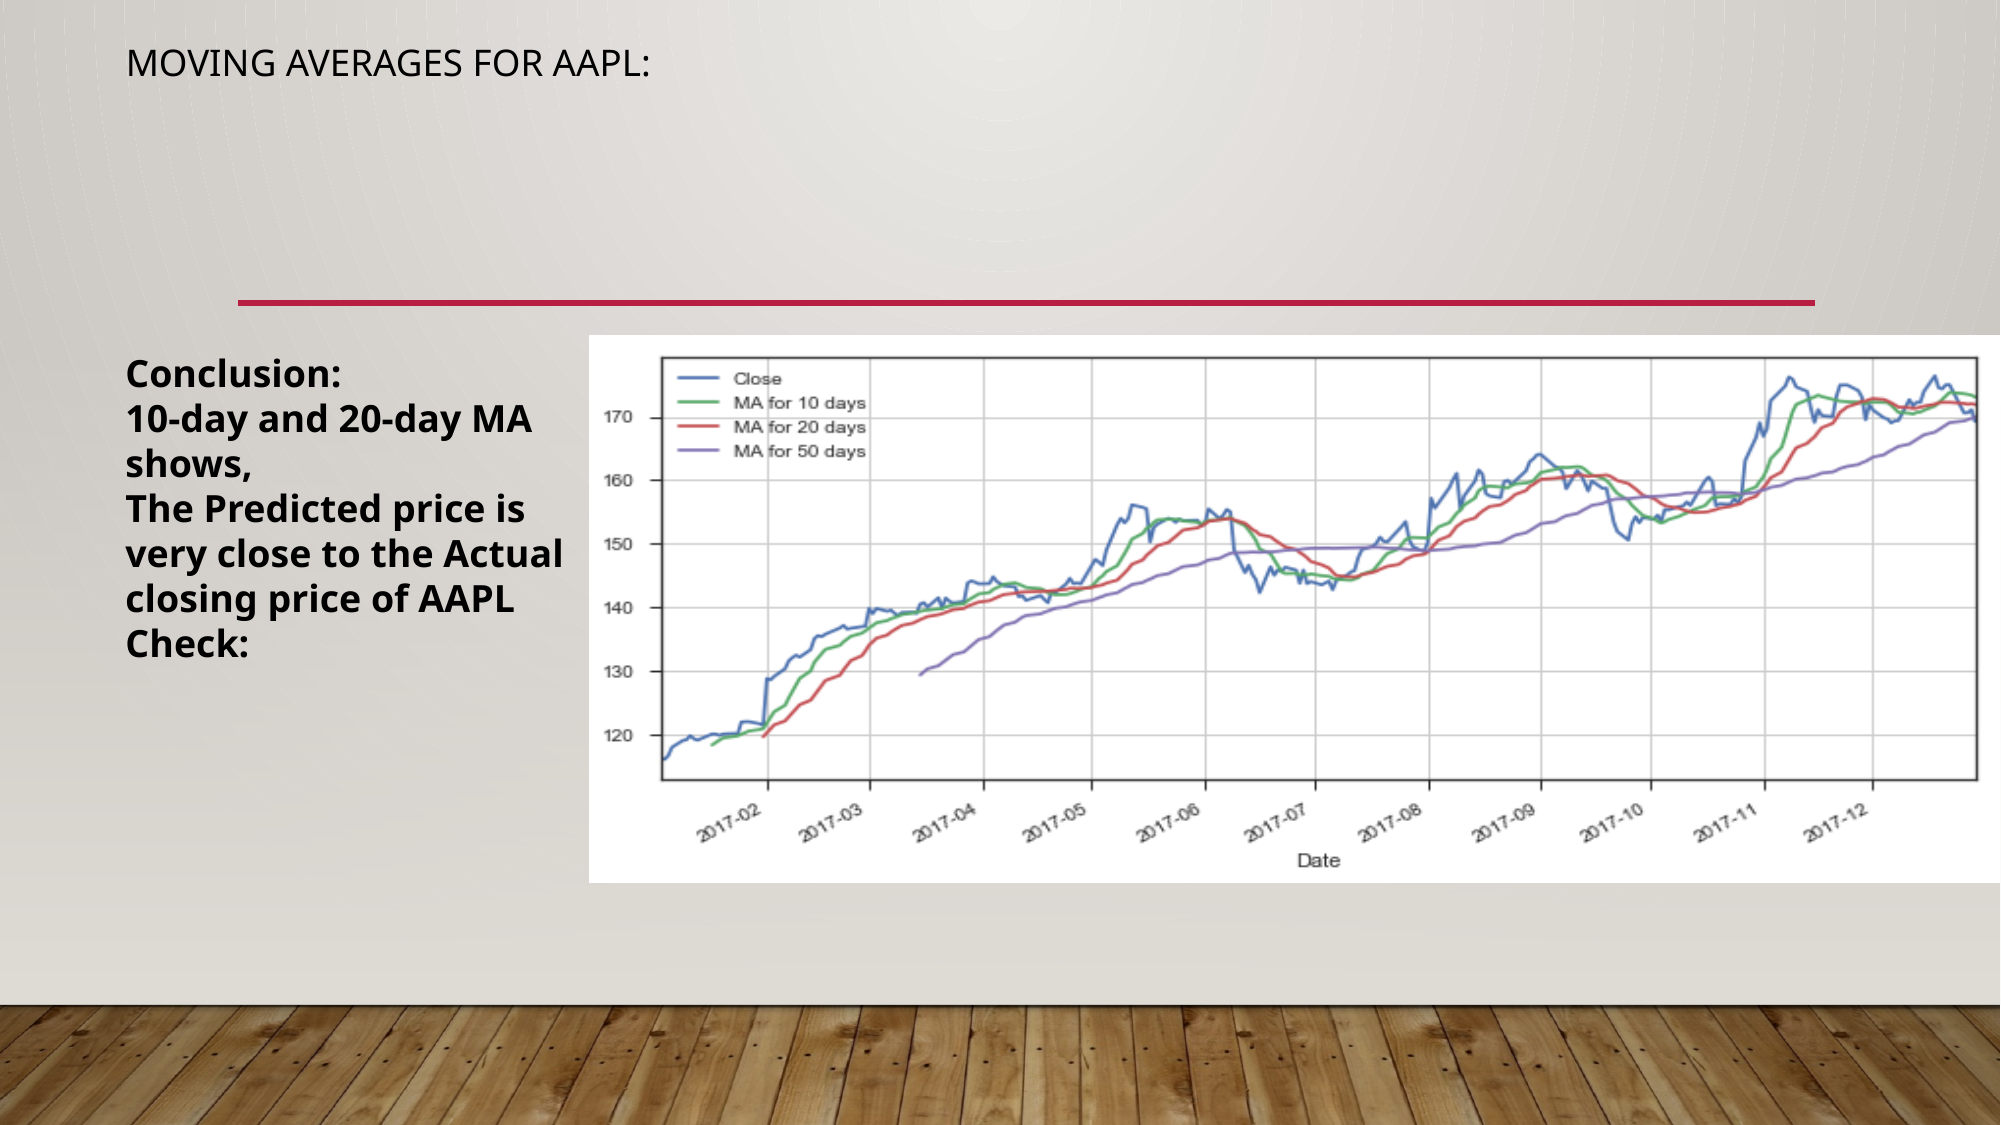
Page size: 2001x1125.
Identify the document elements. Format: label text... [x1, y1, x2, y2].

picture [0, 1005, 2000, 1125]
text_box Conclusion: 10-day and 20-day MA shows, The Predicted price is very close to the Actual closing price of AAPL Check: [110, 342, 589, 673]
title Moving Averages for AAPL: [110, 36, 1863, 137]
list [589, 335, 2000, 883]
